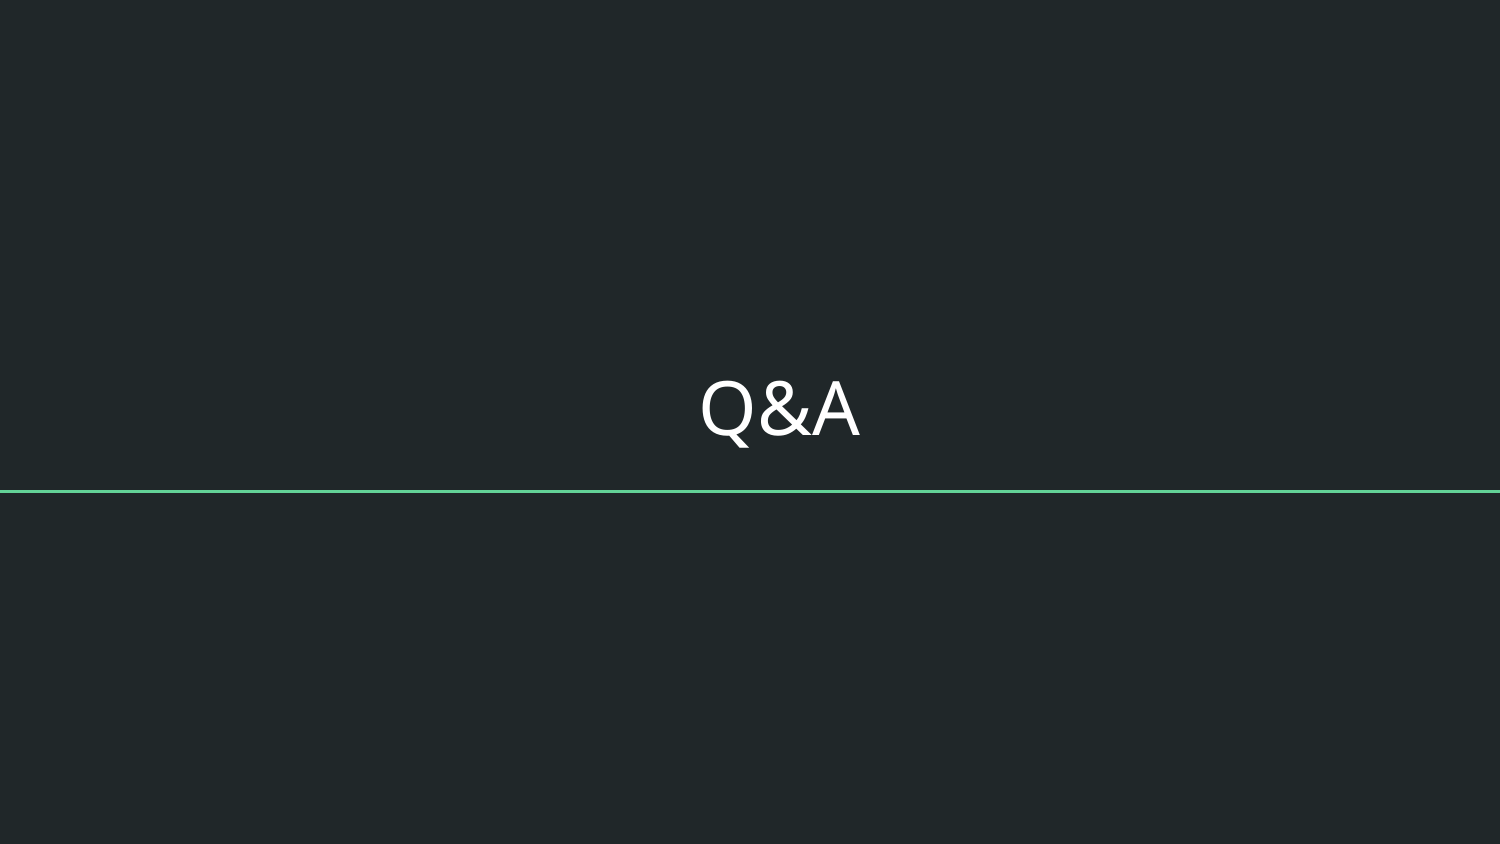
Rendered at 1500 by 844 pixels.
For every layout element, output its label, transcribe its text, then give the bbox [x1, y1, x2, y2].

title Q&A [83, 337, 1417, 466]
